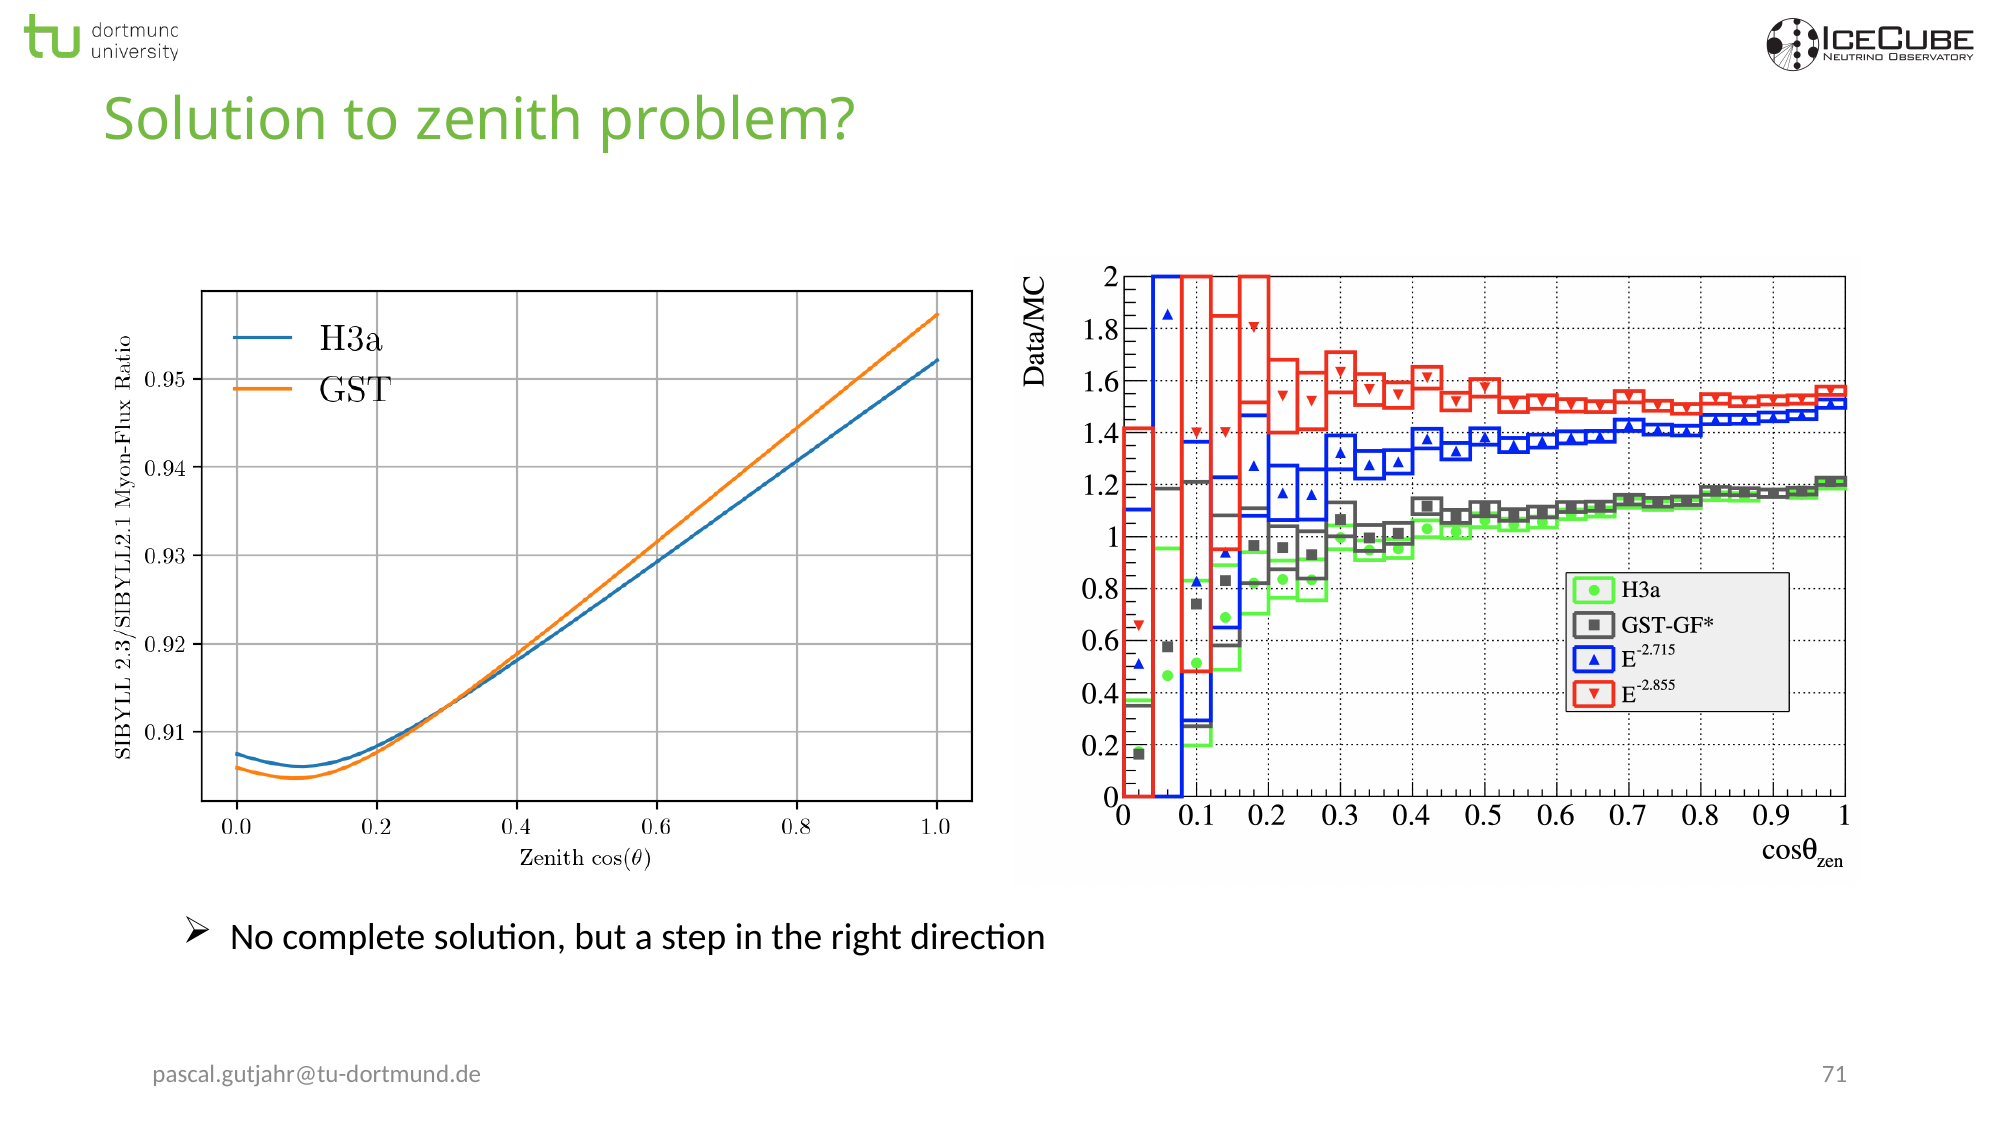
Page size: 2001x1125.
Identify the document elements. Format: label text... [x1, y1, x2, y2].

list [1012, 257, 1863, 886]
title Solution to zenith problem? [88, 59, 1977, 182]
slide_number 71 [1412, 1042, 1863, 1103]
slide_number pascal.gutjahr@tu-dortmund.de [137, 1042, 588, 1103]
text_box No complete solution, but a step in the right direction [168, 904, 1551, 965]
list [95, 275, 988, 886]
